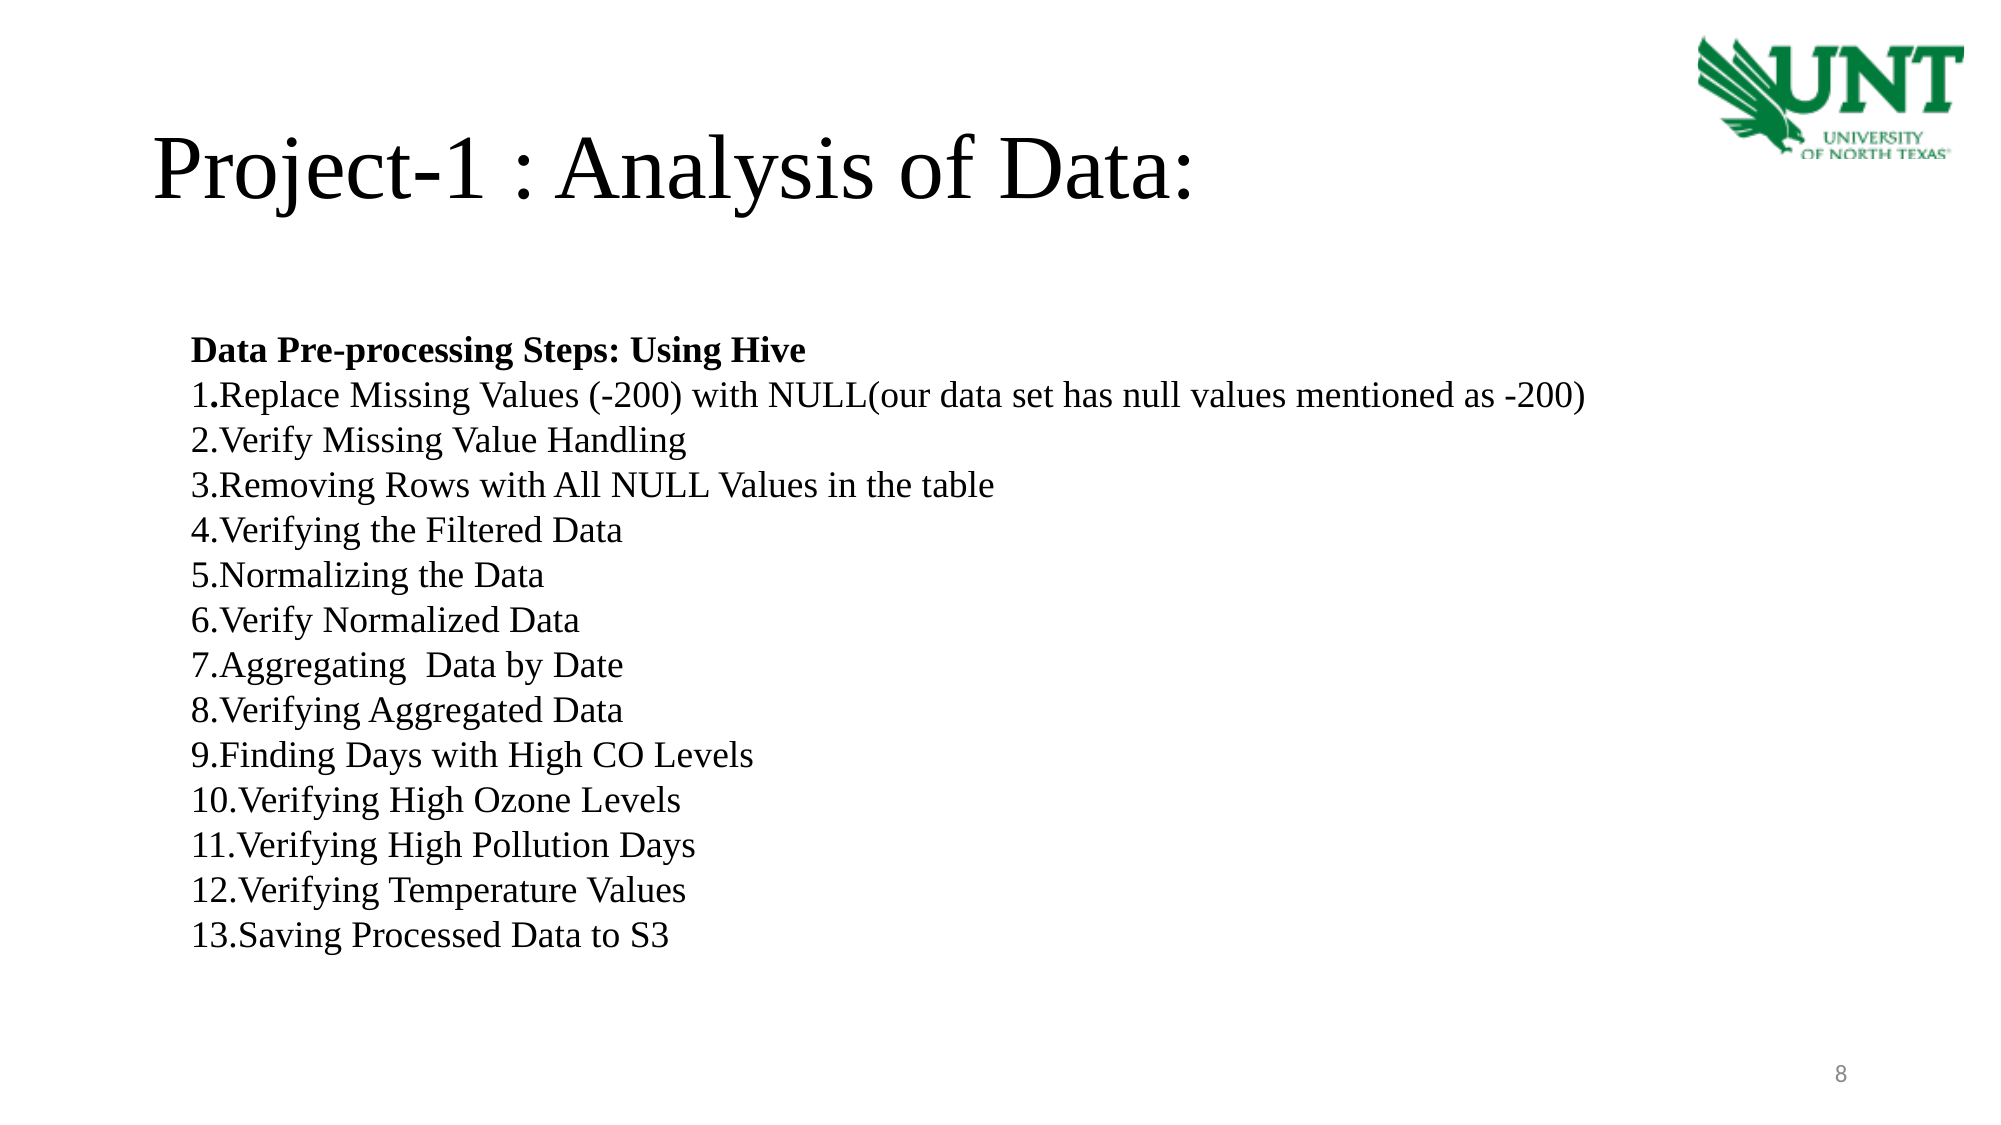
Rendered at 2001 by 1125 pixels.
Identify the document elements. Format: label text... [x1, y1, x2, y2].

text_box Data Pre-processing Steps: Using Hive 1.Replace Missing Values (-200) with NULL(our data set has null values mentioned as -200) 2.Verify Missing Value Handling 3.Removing Rows with All NULL Values in the table 4.Verifying the Filtered Data 5.Normalizing the Data 6.Verify Normalized Data 7.Aggregating Data by Date 8.Verifying Aggregated Data 9.Finding Days with High CO Levels 10.Verifying High Ozone Levels 11.Verifying High Pollution Days 12.Verifying Temperature Values 13.Saving Processed Data to S3 [176, 317, 1603, 963]
slide_number 8 [1412, 1042, 1863, 1103]
title Project-1 : Analysis of Data: [137, 59, 1863, 278]
